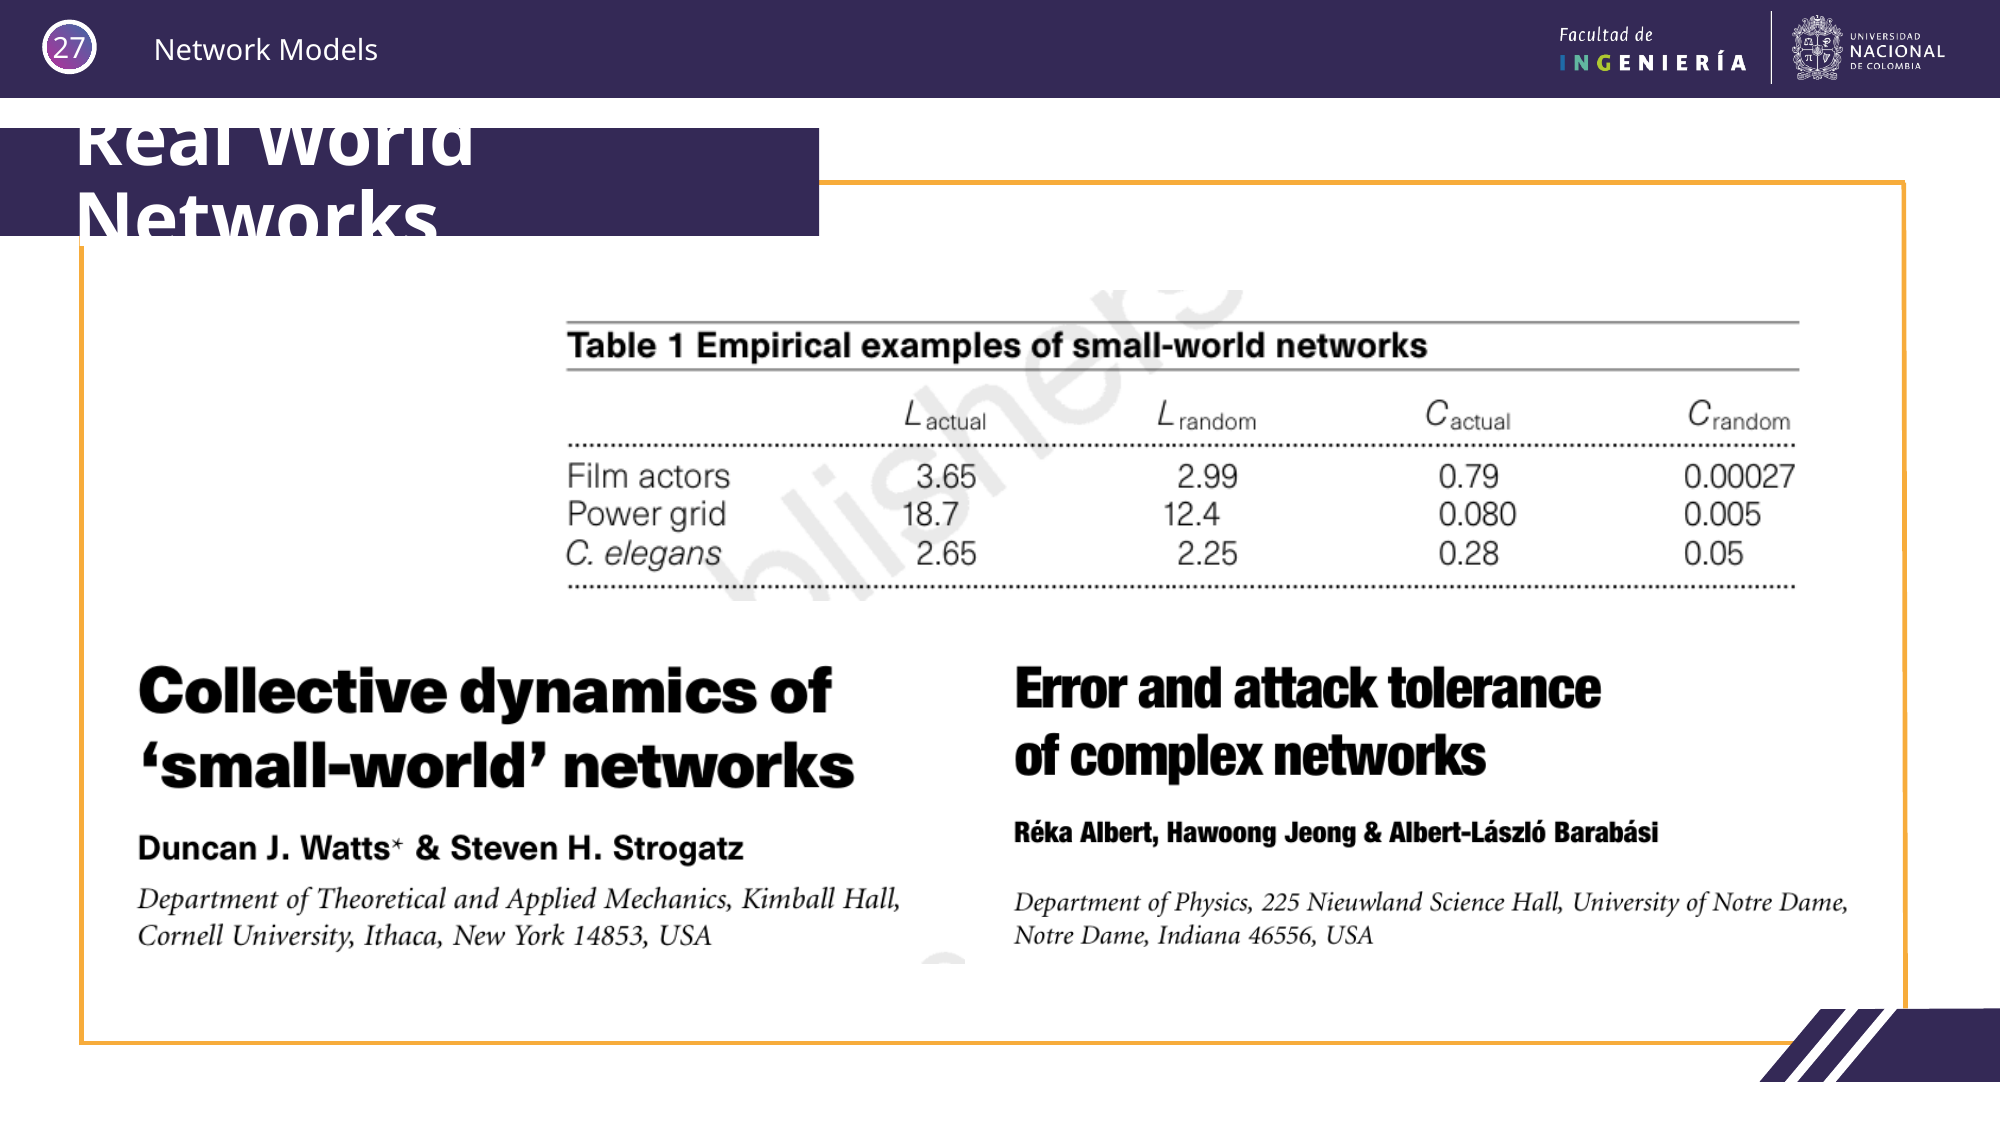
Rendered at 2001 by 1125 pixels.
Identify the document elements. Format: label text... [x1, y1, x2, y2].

picture [133, 652, 965, 964]
slide_number 27 [42, 29, 97, 65]
title Real World Networks [0, 128, 820, 236]
picture [549, 290, 1820, 601]
picture [989, 653, 1855, 964]
picture [1559, 11, 1957, 84]
